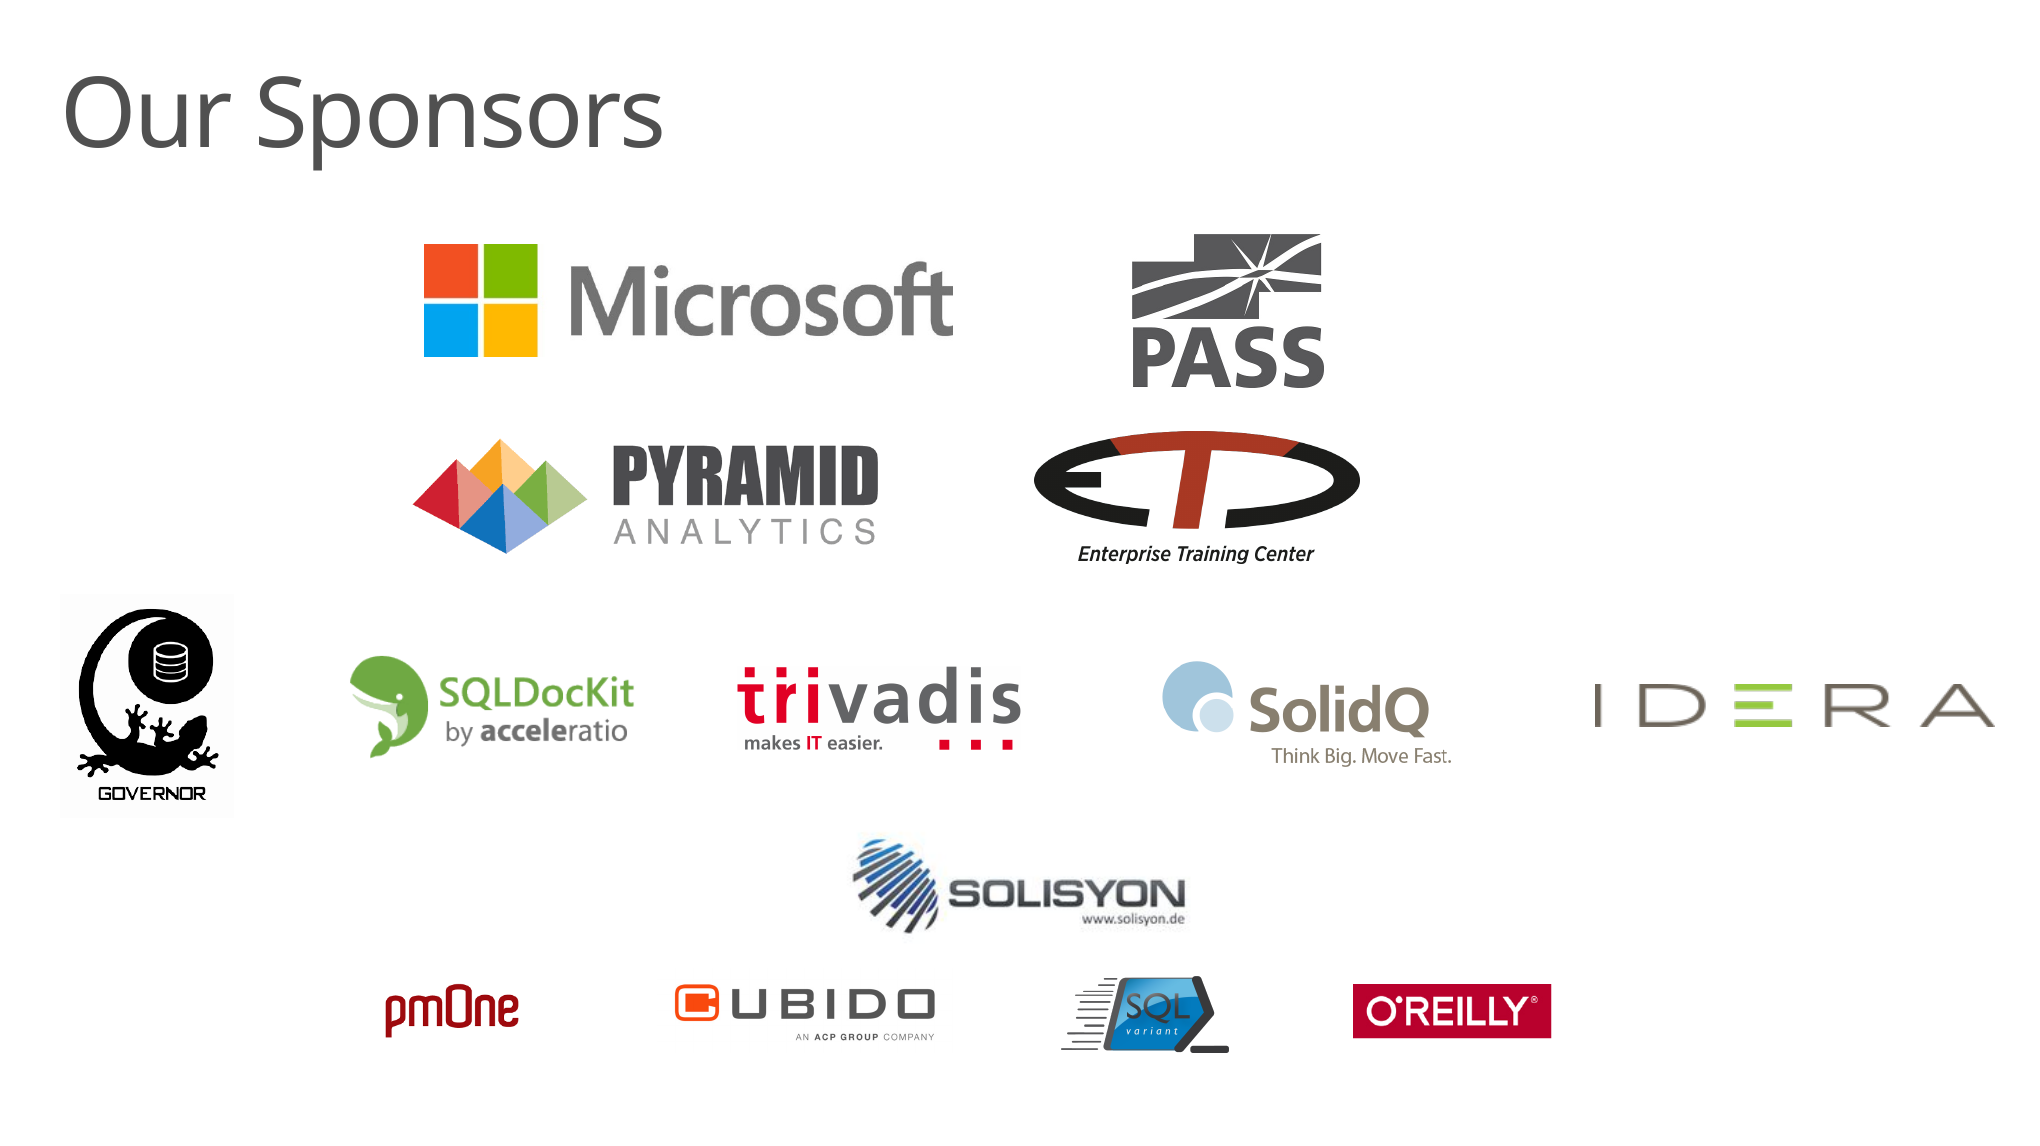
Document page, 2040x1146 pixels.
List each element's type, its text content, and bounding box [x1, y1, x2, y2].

picture [1115, 634, 1509, 784]
picture [423, 244, 953, 357]
picture [1033, 431, 1360, 564]
picture [814, 830, 1226, 946]
picture [343, 625, 640, 803]
picture [1061, 967, 1229, 1053]
picture [59, 593, 235, 818]
picture [657, 967, 953, 1053]
picture [1595, 684, 1995, 727]
picture [737, 666, 1021, 750]
picture [1132, 234, 1325, 389]
title Our Sponsors [44, 47, 1996, 268]
picture [1337, 968, 1568, 1052]
picture [394, 417, 906, 578]
picture [354, 977, 549, 1043]
